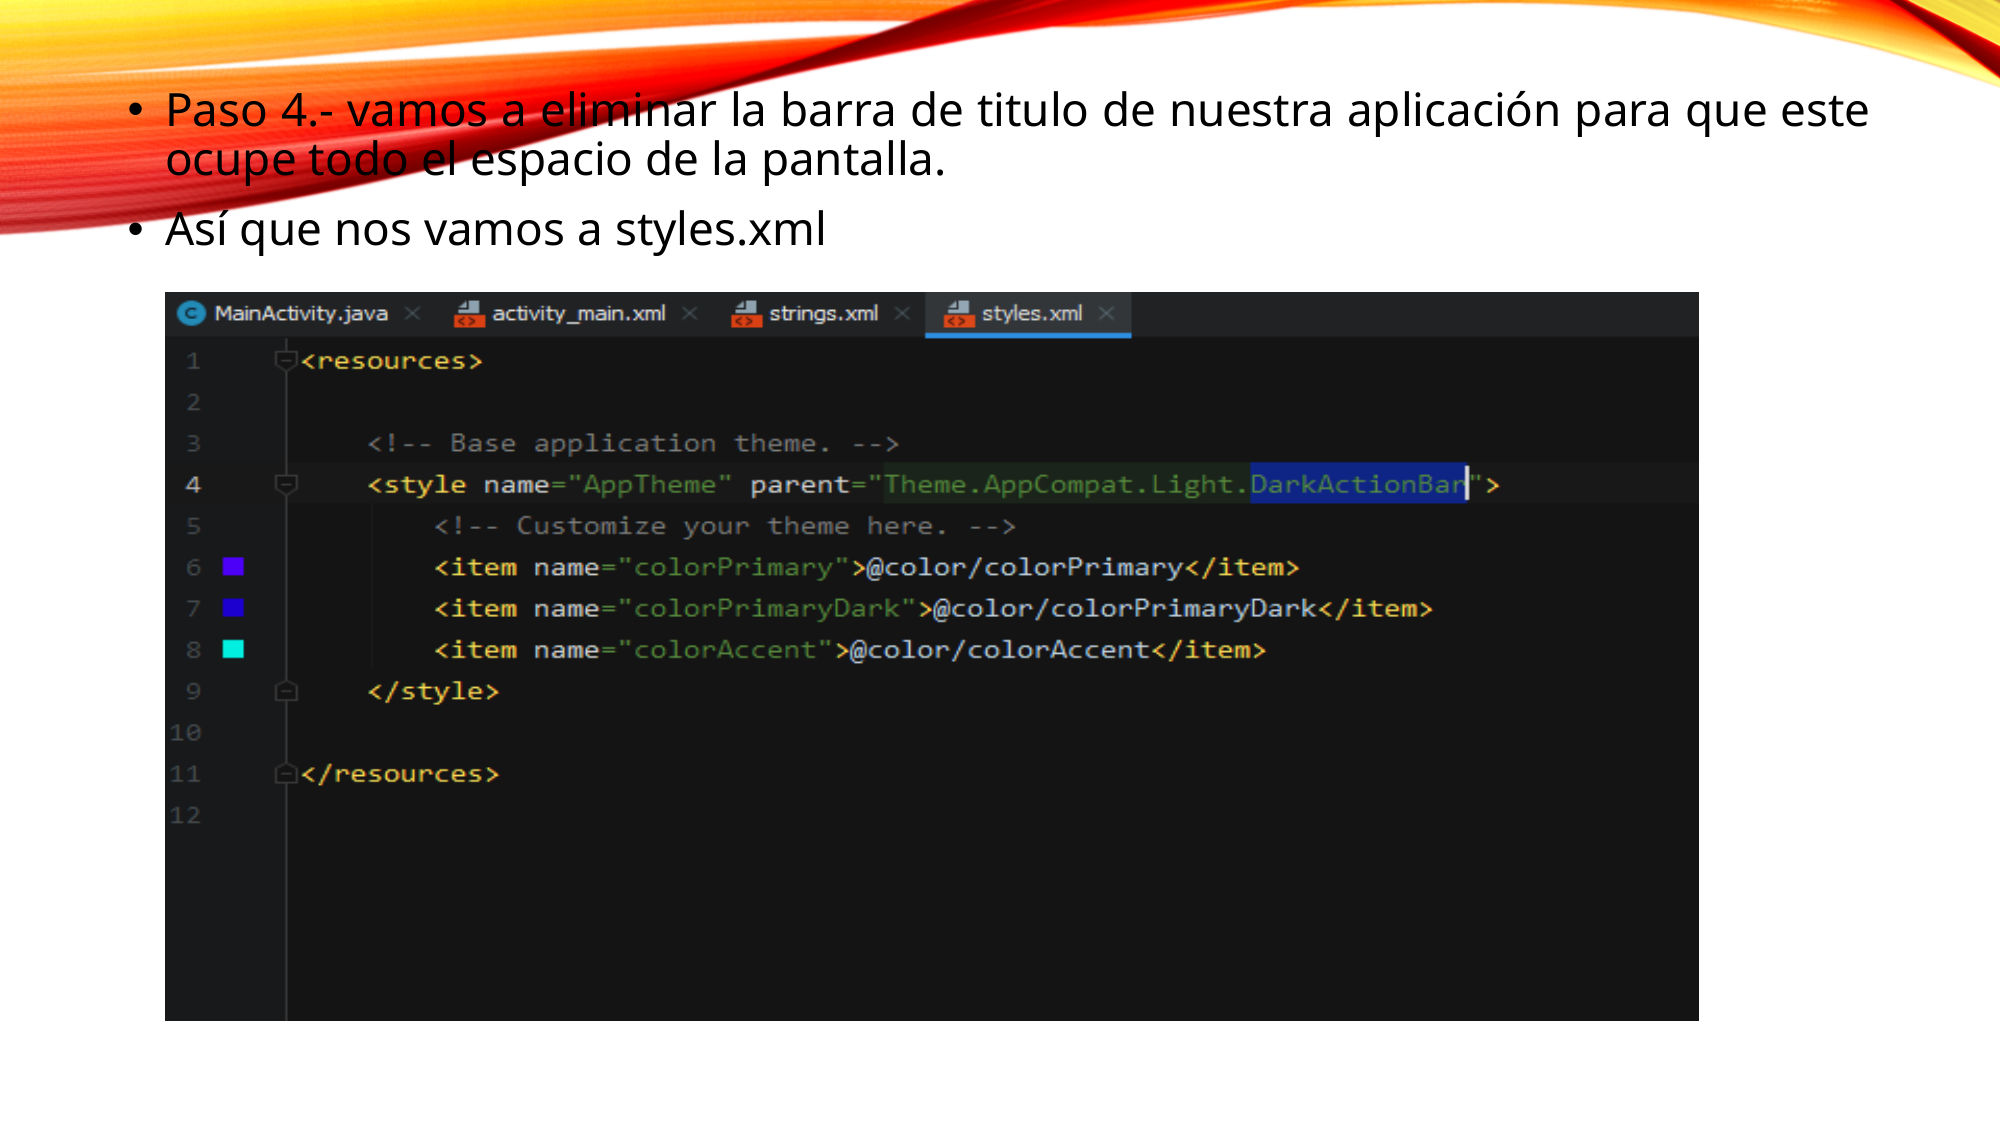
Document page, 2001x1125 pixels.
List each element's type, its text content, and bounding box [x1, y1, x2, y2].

list Paso 4.- vamos a eliminar la barra de titulo de nuestra aplicación para que este ocupe todo el espacio de la pantalla. Así que nos vamos a styles.xml [112, 79, 1888, 1021]
picture [0, 0, 2000, 237]
picture [165, 291, 1699, 1021]
